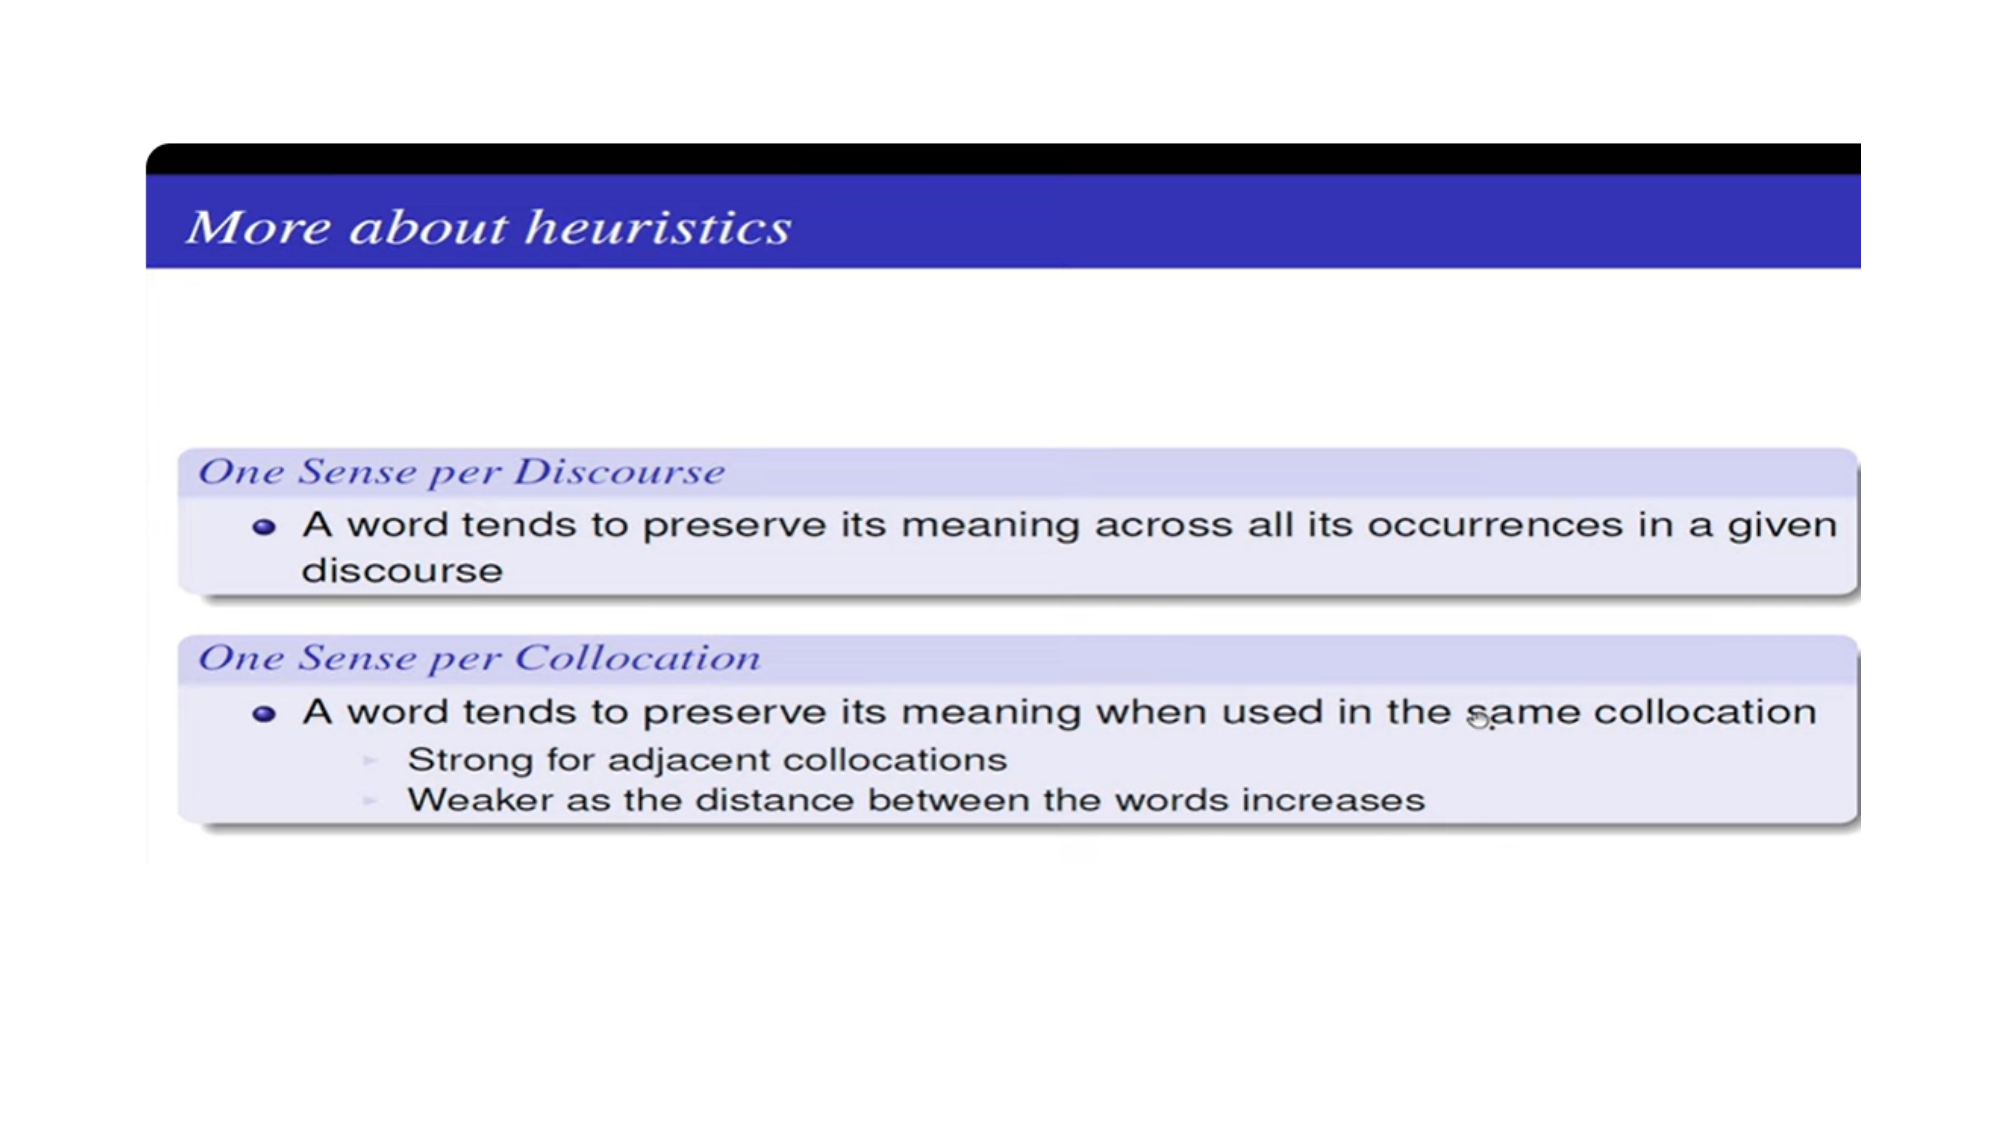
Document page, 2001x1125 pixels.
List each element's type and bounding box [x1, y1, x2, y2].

picture [121, 130, 1861, 864]
